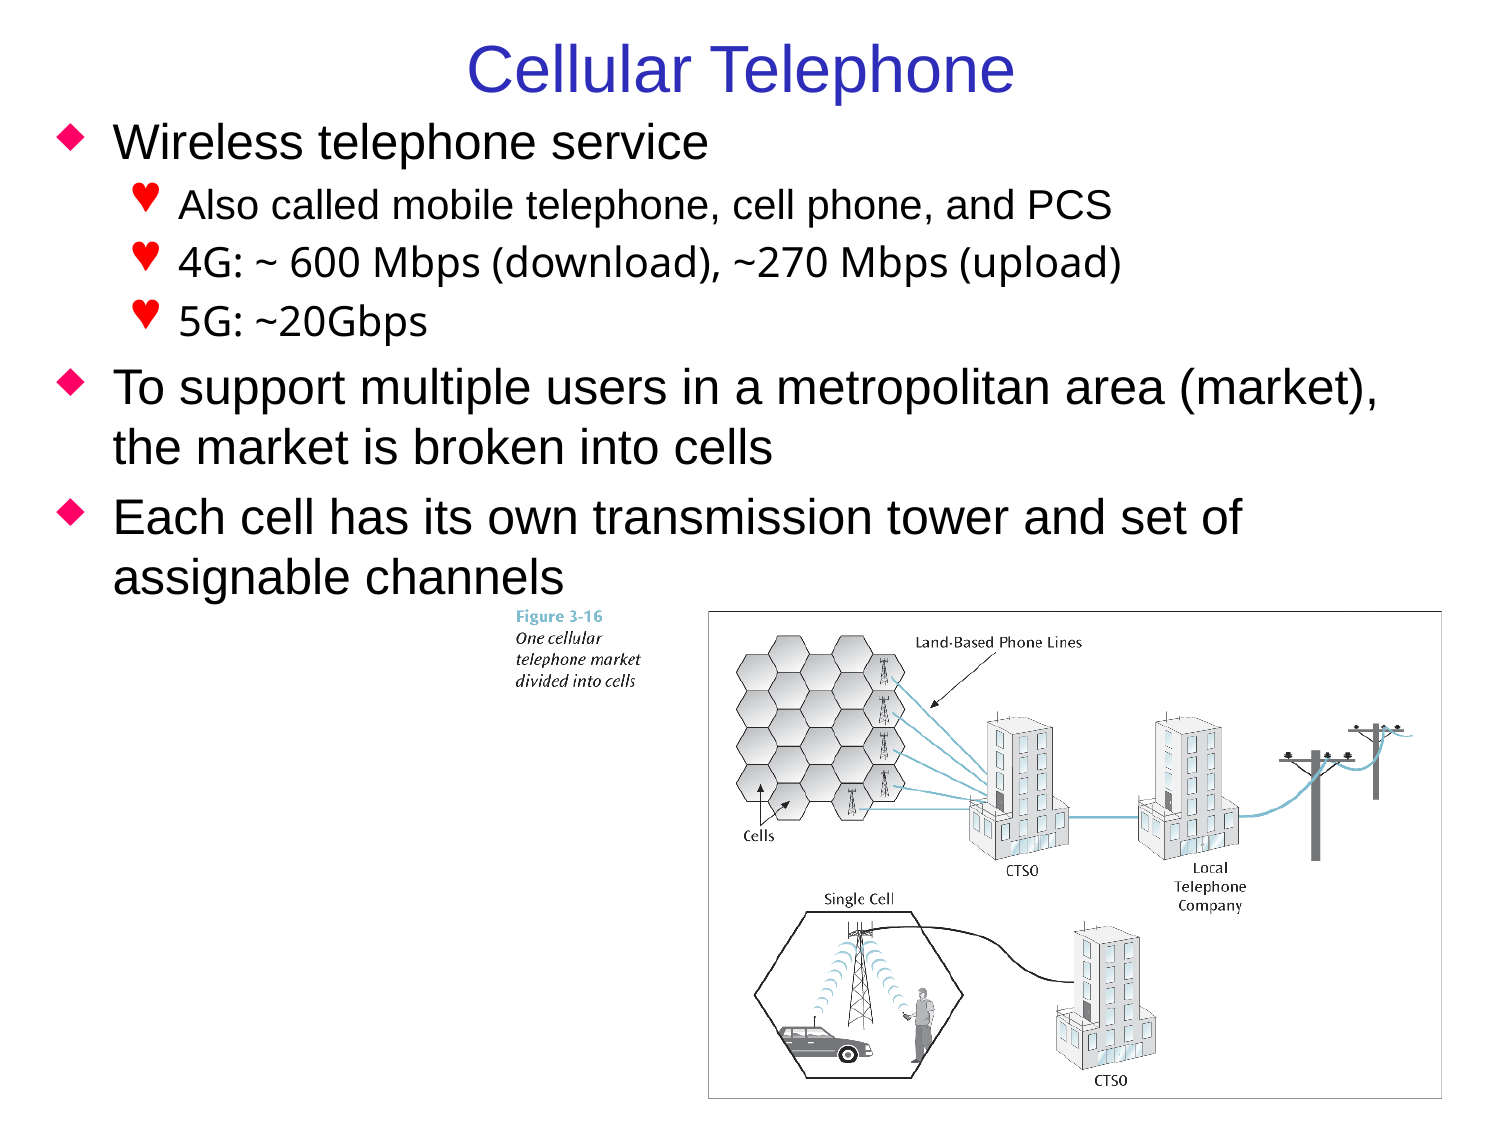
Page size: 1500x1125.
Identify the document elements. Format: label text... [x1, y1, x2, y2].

list Wireless telephone service Also called mobile telephone, cell phone, and PCS 4G: ~ 600 Mbps (download), ~270 Mbps (upload) 5G: ~20Gbps To support multiple users in a metropolitan area (market), the market is broken into cells Each cell has its own transmission tower and set of assignable channels [41, 101, 1471, 610]
picture [516, 609, 1442, 1099]
title Cellular Telephone [88, 19, 1414, 101]
